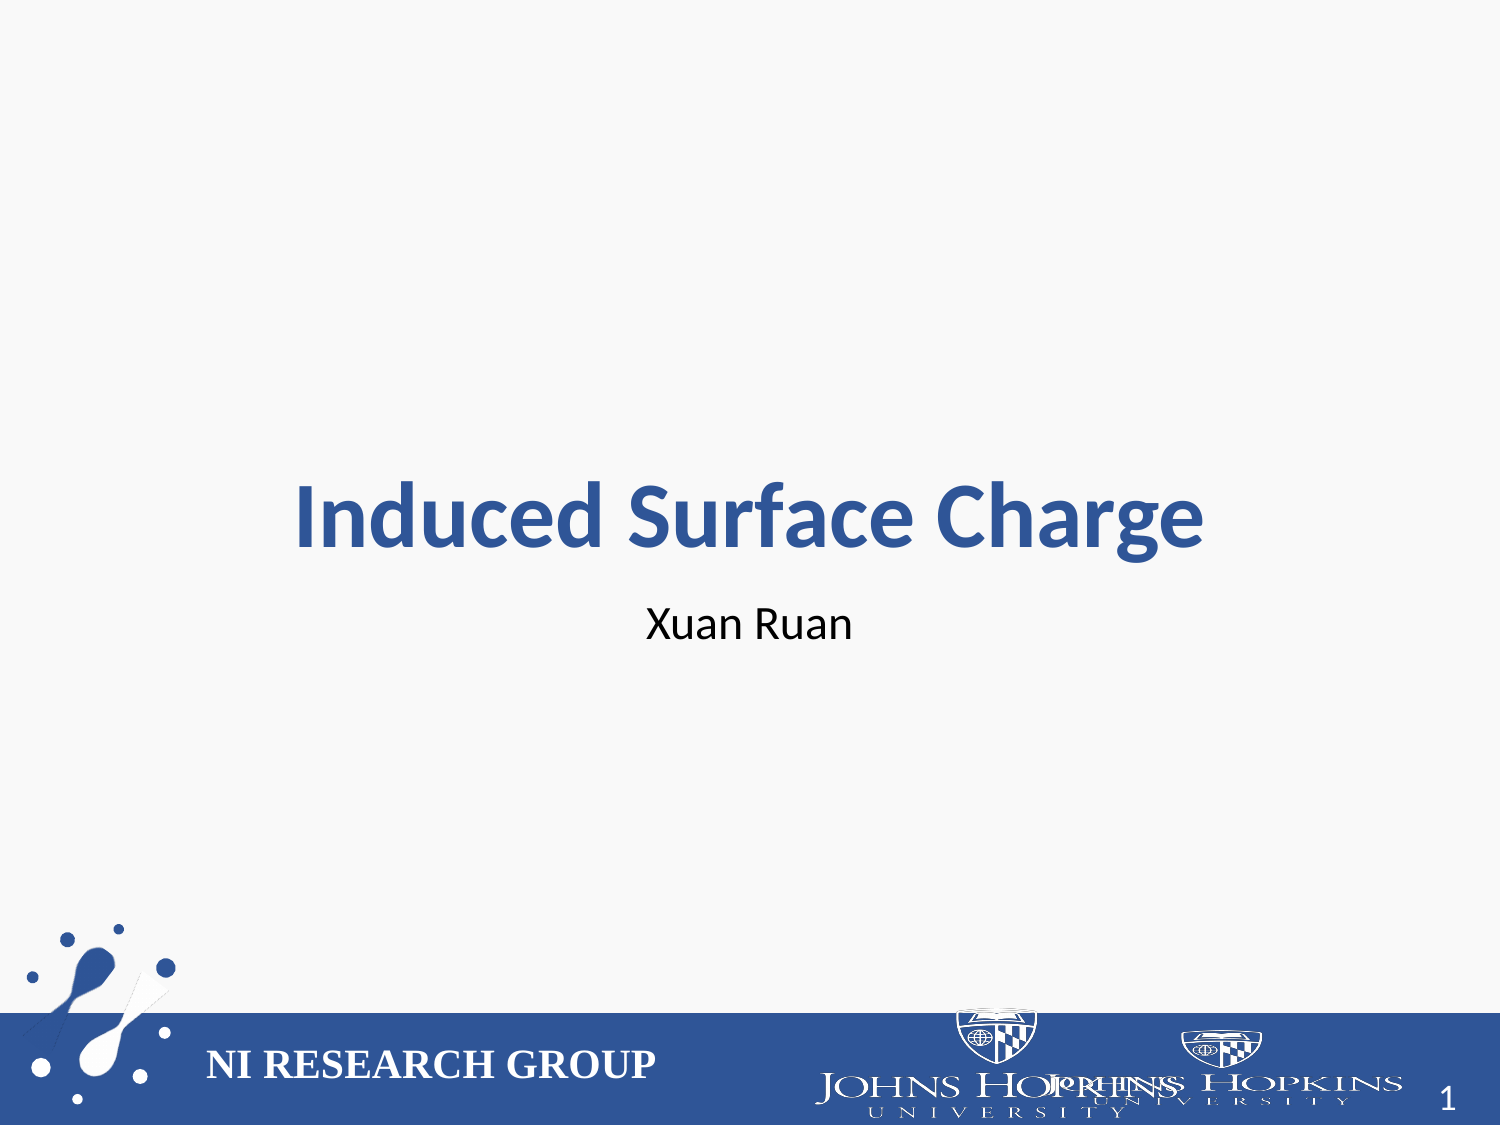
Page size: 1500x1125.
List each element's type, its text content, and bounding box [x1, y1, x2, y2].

picture [815, 1008, 1402, 1118]
slide_number 1 [1423, 1065, 1500, 1125]
title Induced Surface Charge [187, 184, 1313, 576]
subtitle Xuan Ruan [187, 590, 1313, 863]
